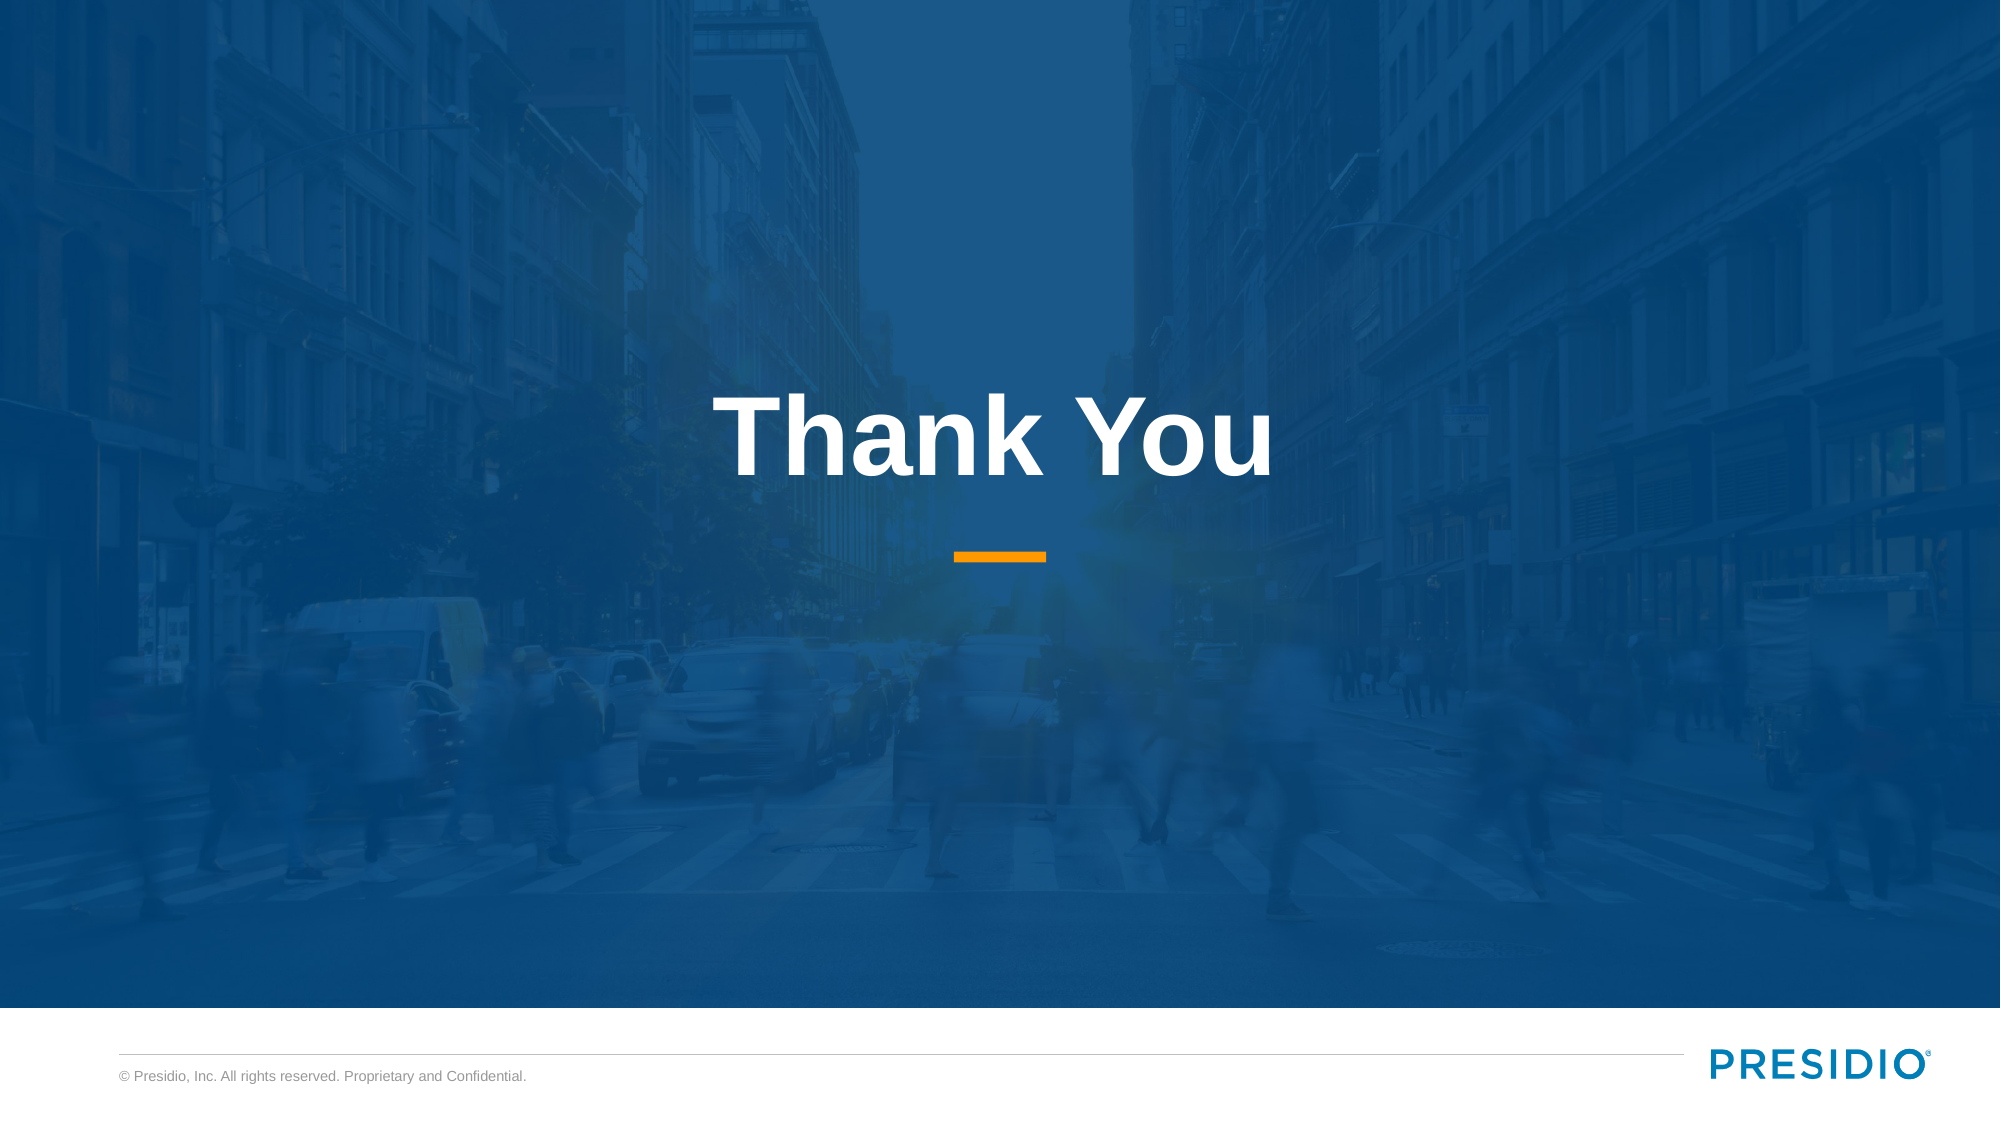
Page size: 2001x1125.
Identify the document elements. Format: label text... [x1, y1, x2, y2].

picture [1717, 1055, 1728, 1064]
picture [1914, 1048, 1931, 1080]
picture [1808, 1048, 1905, 1080]
picture [1900, 1054, 1919, 1074]
title Thank You [112, 200, 1879, 508]
picture [0, 0, 2000, 1008]
picture [1711, 1048, 1818, 1080]
